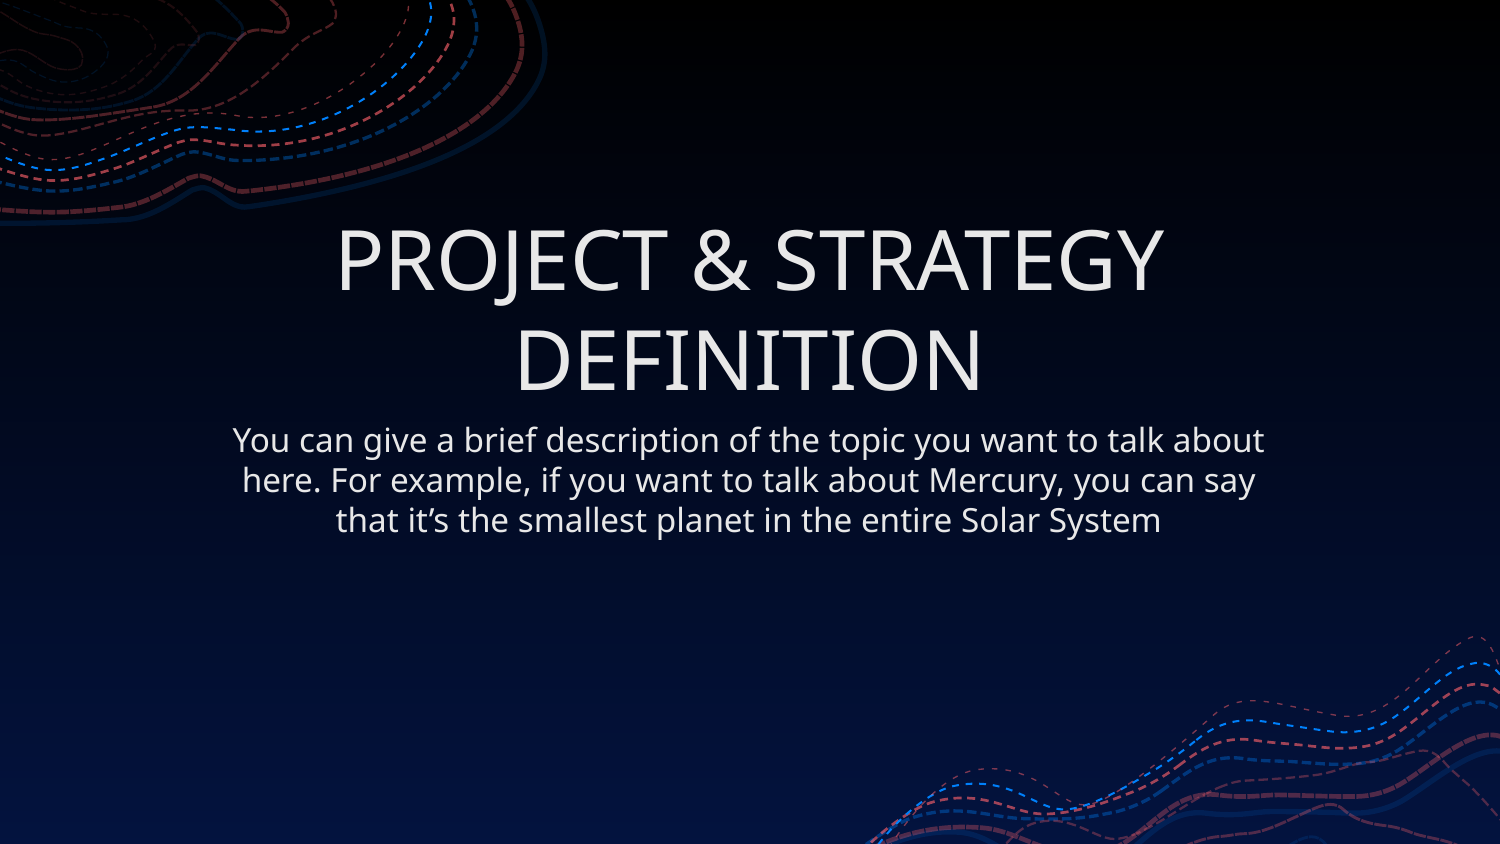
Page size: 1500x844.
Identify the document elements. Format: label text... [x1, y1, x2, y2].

subtitle You can give a brief description of the topic you want to talk about here. For example, if you want to talk about Mercury, you can say that it’s the smallest planet in the entire Solar System [213, 403, 1286, 559]
title PROJECT & STRATEGY DEFINITION [213, 285, 1286, 403]
